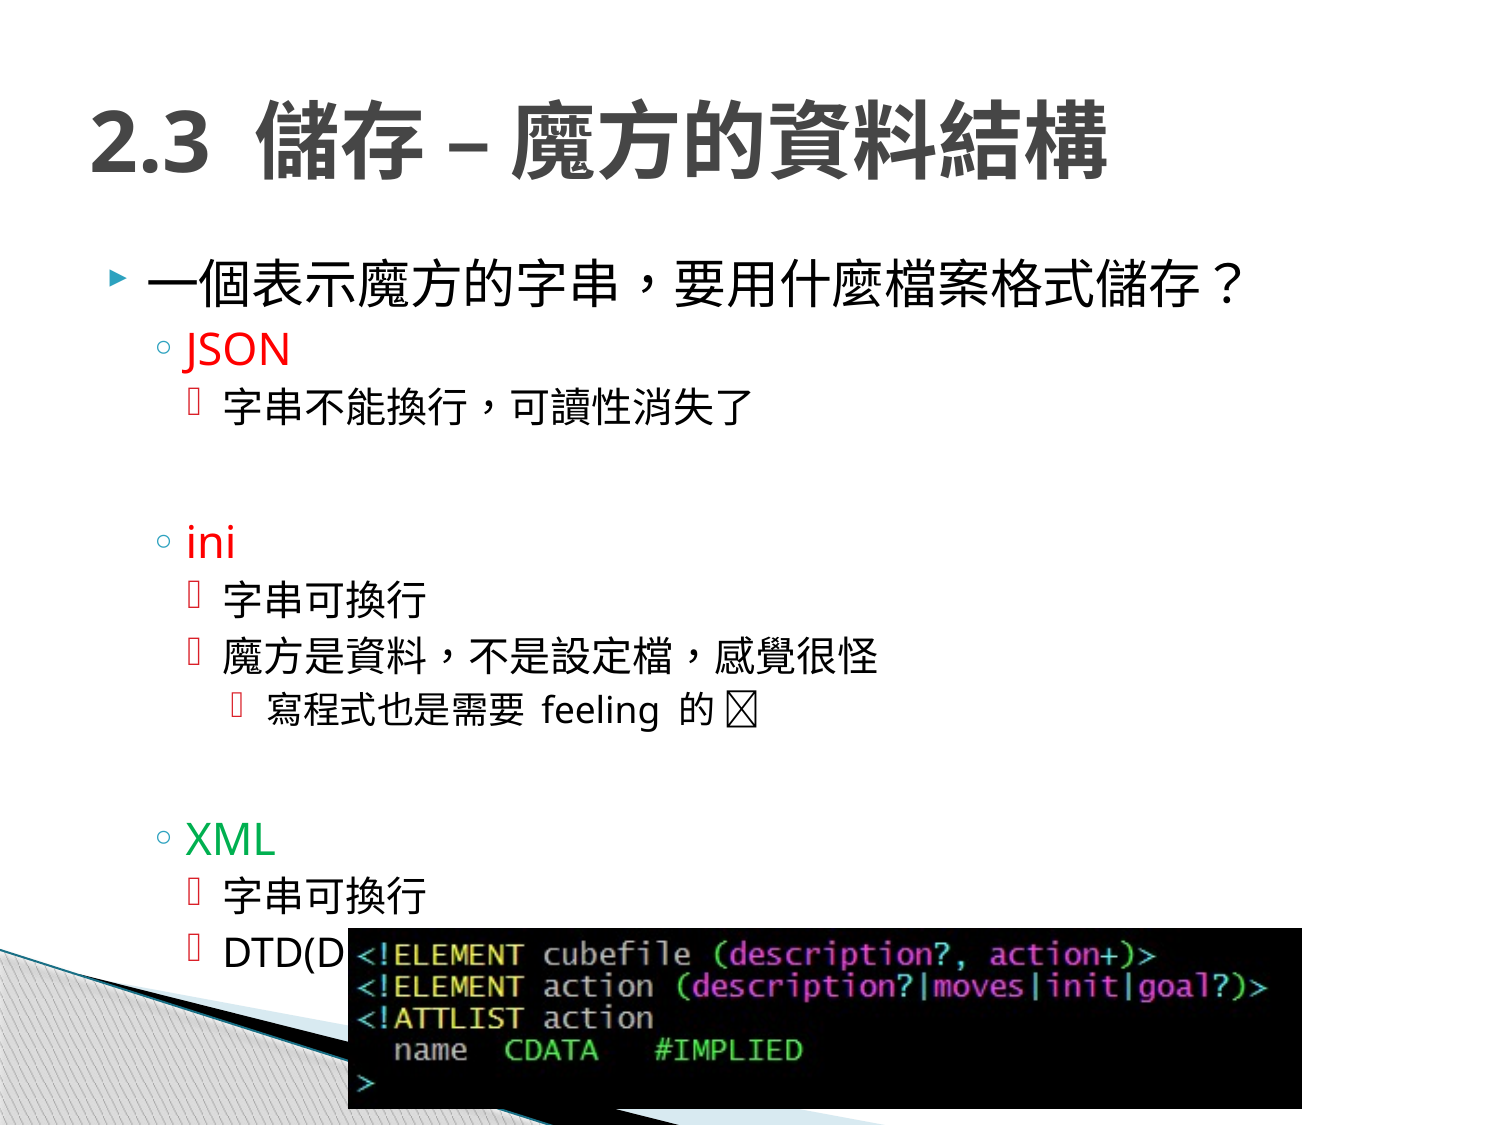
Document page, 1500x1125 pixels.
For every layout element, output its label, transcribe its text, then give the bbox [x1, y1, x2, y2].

picture [348, 928, 1303, 1110]
list 一個表示魔方的字串，要用什麼檔案格式儲存？ JSON 字串不能換行，可讀性消失了 ini 字串可換行 魔方是資料，不是設定檔，感覺很怪 寫程式也是需要 feeling 的  XML 字串可換行 DTD(Document Type Definition) [75, 243, 1425, 986]
title 2.3 儲存 – 魔方的資料結構 [75, 45, 1425, 233]
